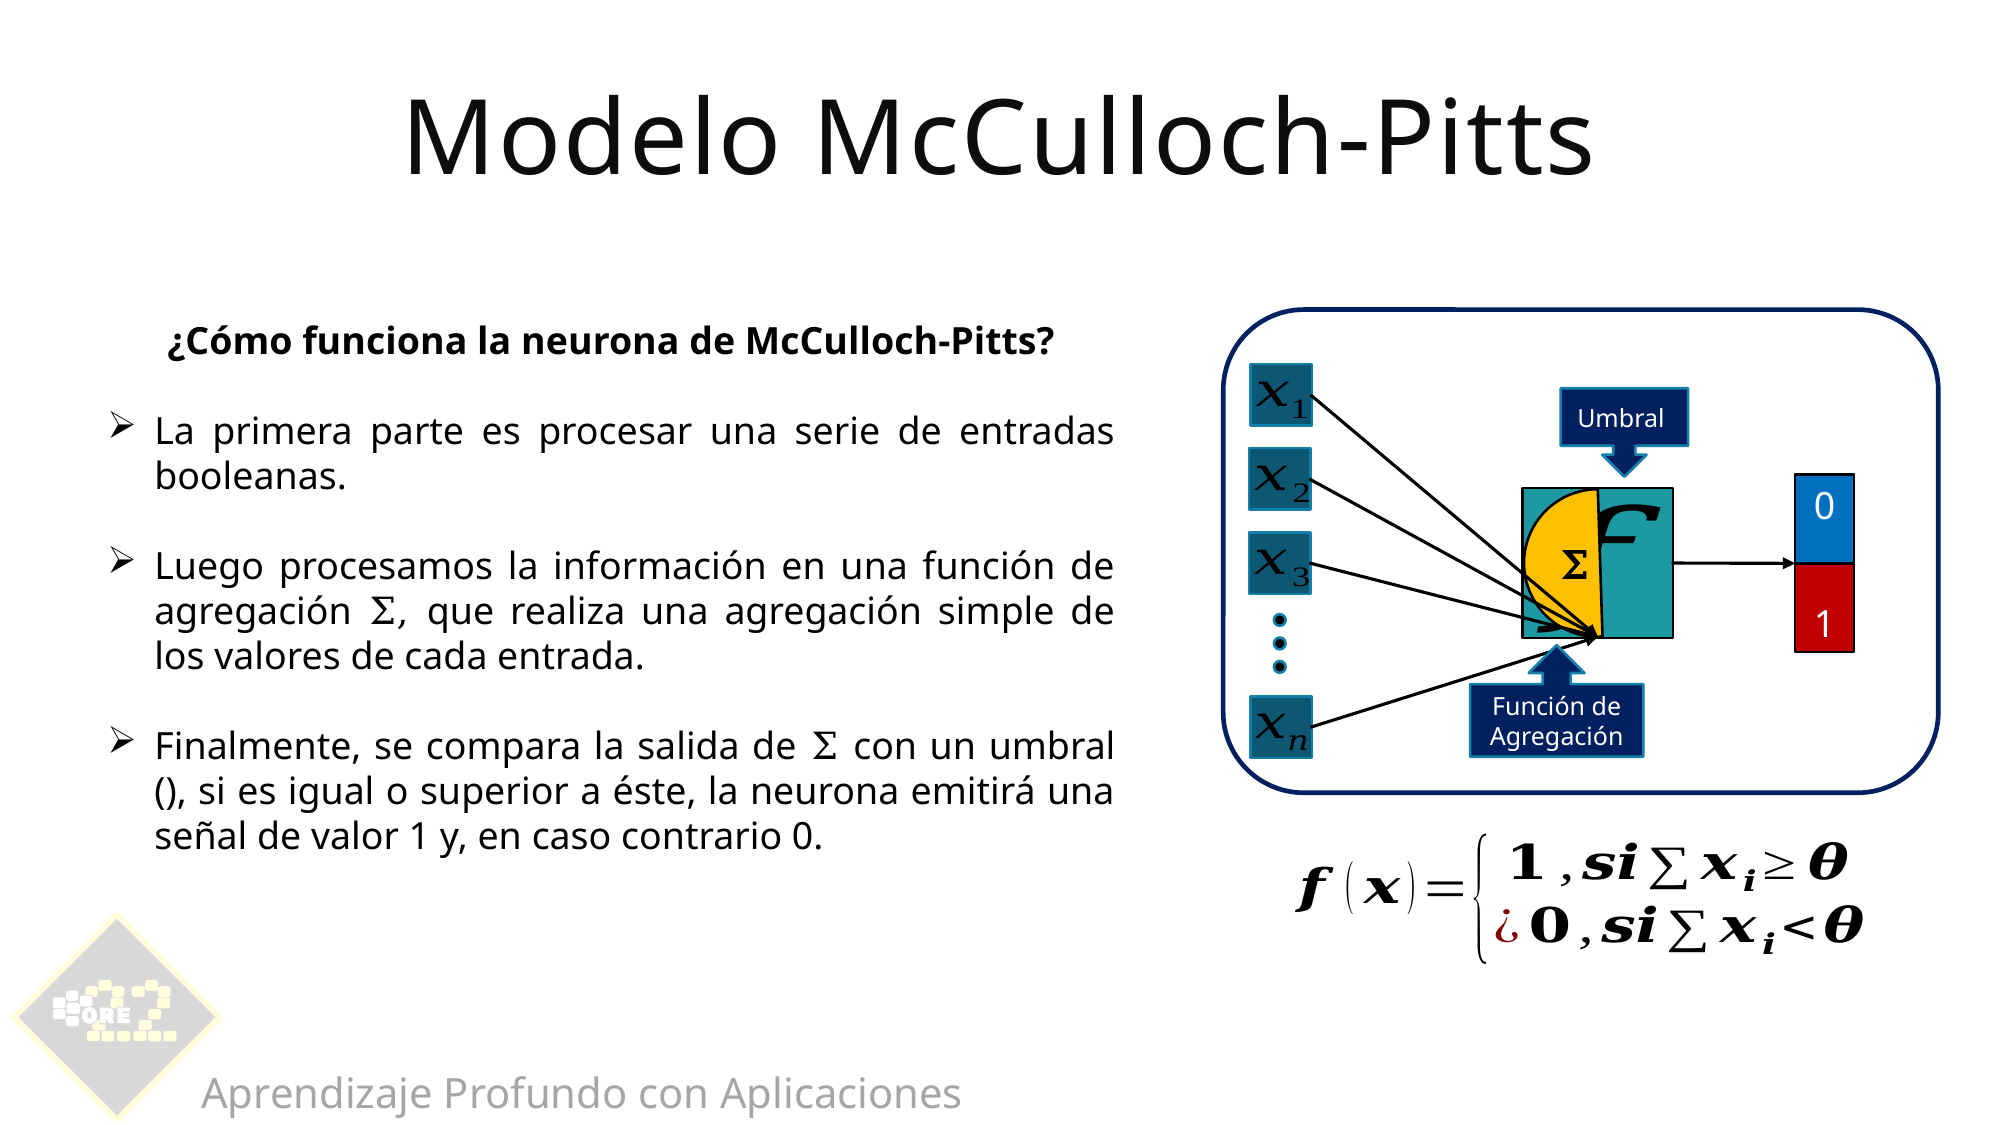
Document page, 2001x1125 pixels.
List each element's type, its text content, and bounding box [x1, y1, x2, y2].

text_box Umbral [1559, 386, 1690, 478]
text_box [1310, 562, 1525, 728]
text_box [1310, 394, 1525, 474]
text_box Aprendizaje Profundo con Aplicaciones [234, 1059, 1090, 1125]
picture [0, 910, 228, 1125]
text_box Función de Agregación [1468, 644, 1645, 759]
text_box [1221, 308, 1940, 795]
text_box Modelo McCulloch-Pitts [193, 87, 1806, 182]
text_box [1309, 478, 1525, 558]
